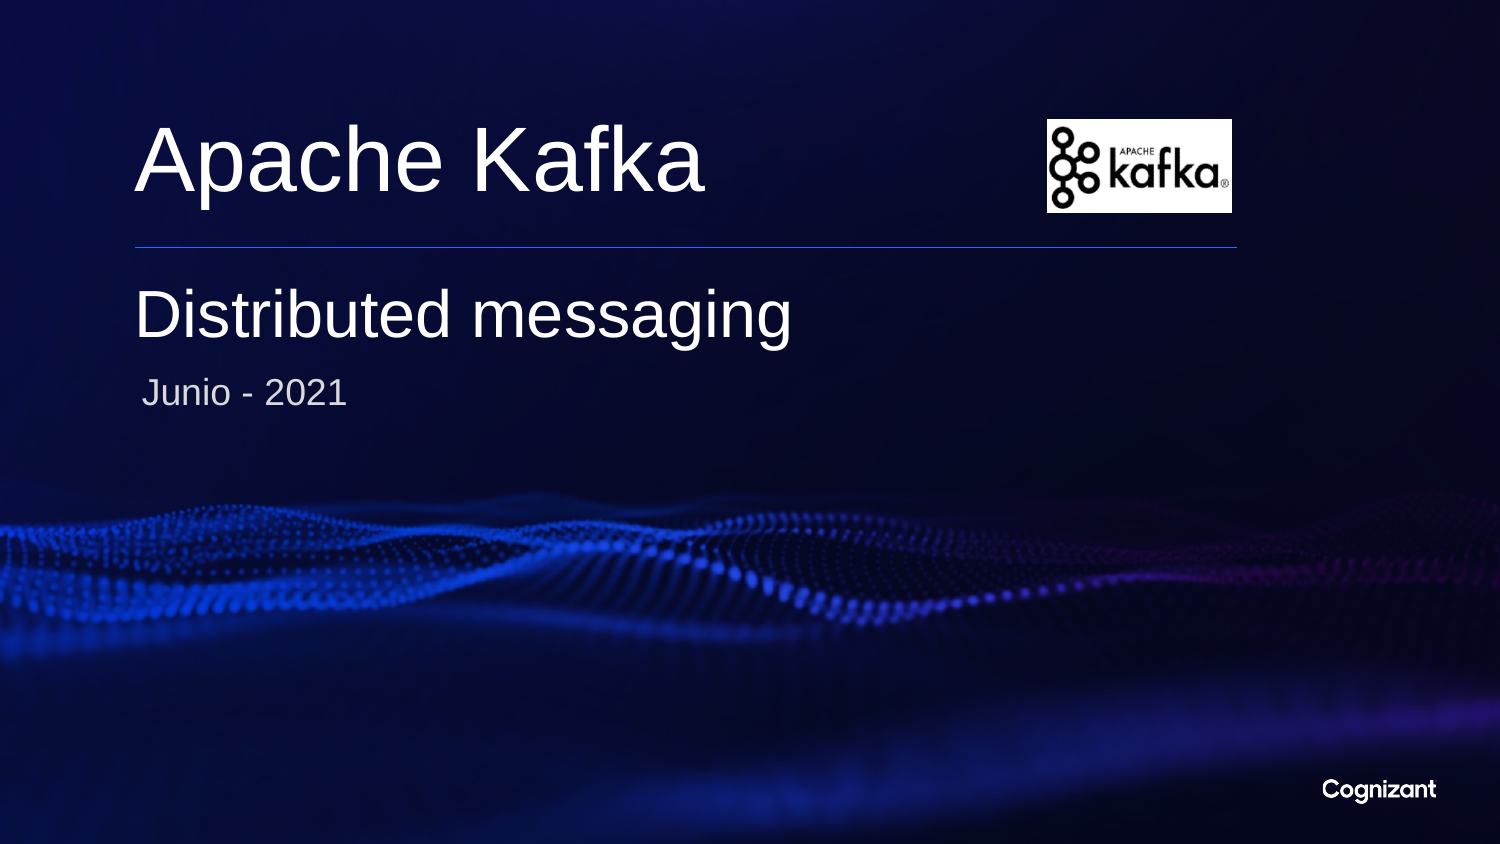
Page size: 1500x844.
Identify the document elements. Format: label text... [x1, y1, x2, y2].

title Distributed messaging [134, 280, 1239, 354]
picture [0, 0, 1500, 844]
text_box Junio - 2021 [127, 360, 363, 420]
text_box Apache Kafka [134, 112, 1239, 212]
